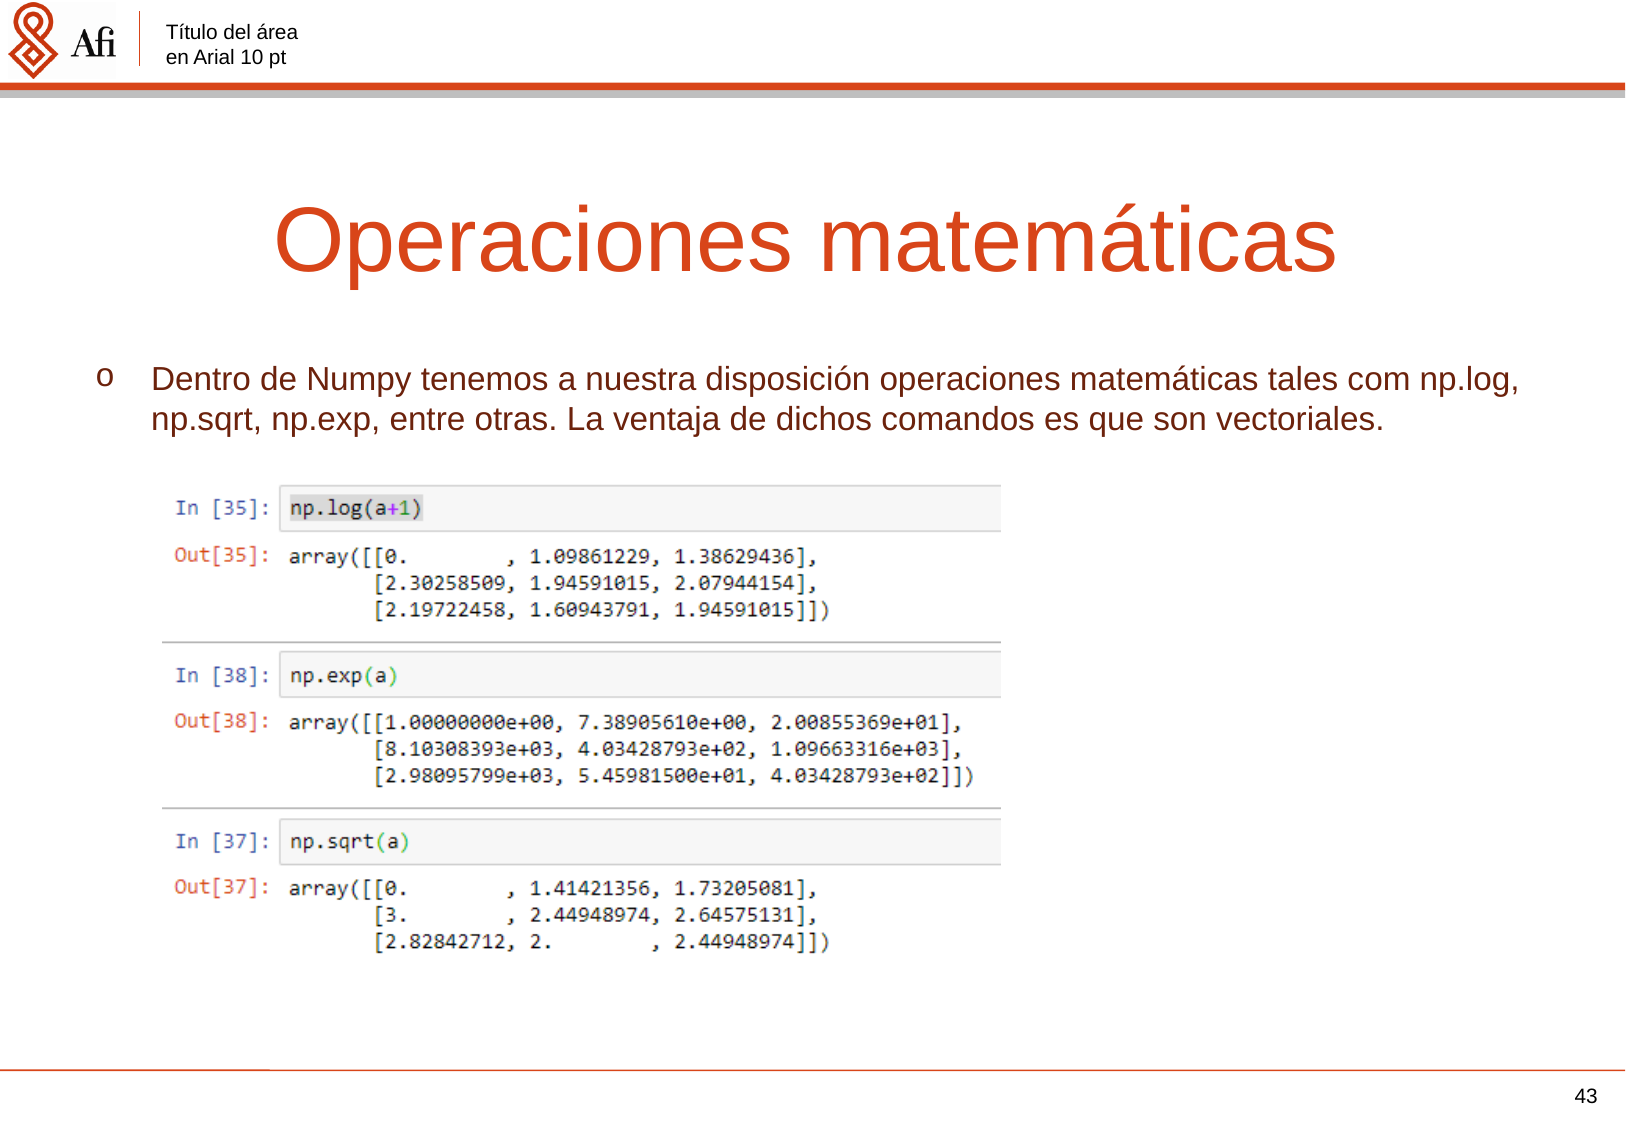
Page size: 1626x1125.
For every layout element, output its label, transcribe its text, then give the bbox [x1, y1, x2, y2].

slide_number 43 [1438, 1074, 1613, 1125]
title Operaciones matemáticas [80, 172, 1534, 327]
list Dentro de Numpy tenemos a nuestra disposición operaciones matemáticas tales com np.log, np.sqrt, np.exp, entre otras. La ventaja de dichos comandos es que son vectoriales. [80, 349, 1545, 858]
picture [162, 479, 1001, 984]
picture [8, 2, 116, 79]
